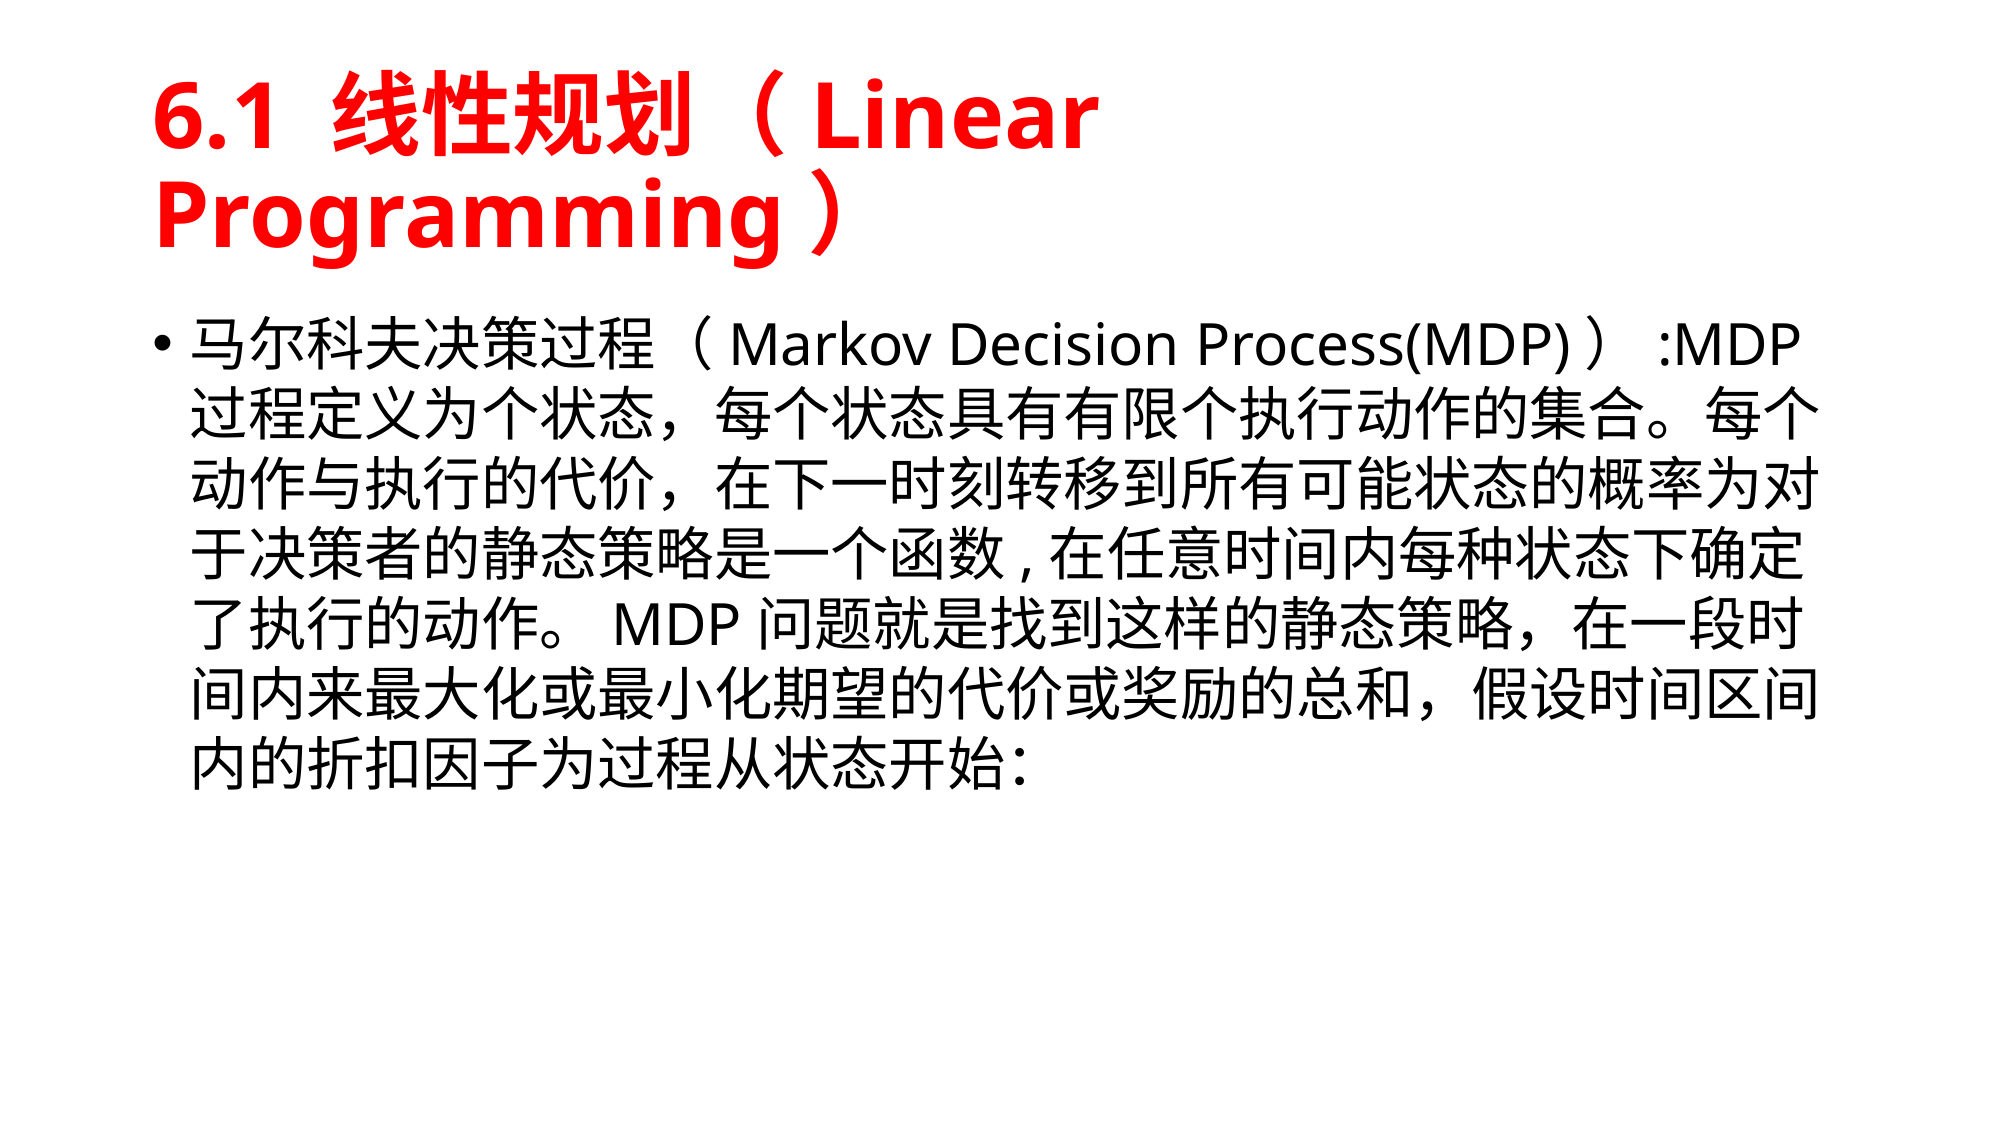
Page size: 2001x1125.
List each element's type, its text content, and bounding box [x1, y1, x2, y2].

title 6.1 线性规划（Linear Programming） [137, 59, 1863, 278]
